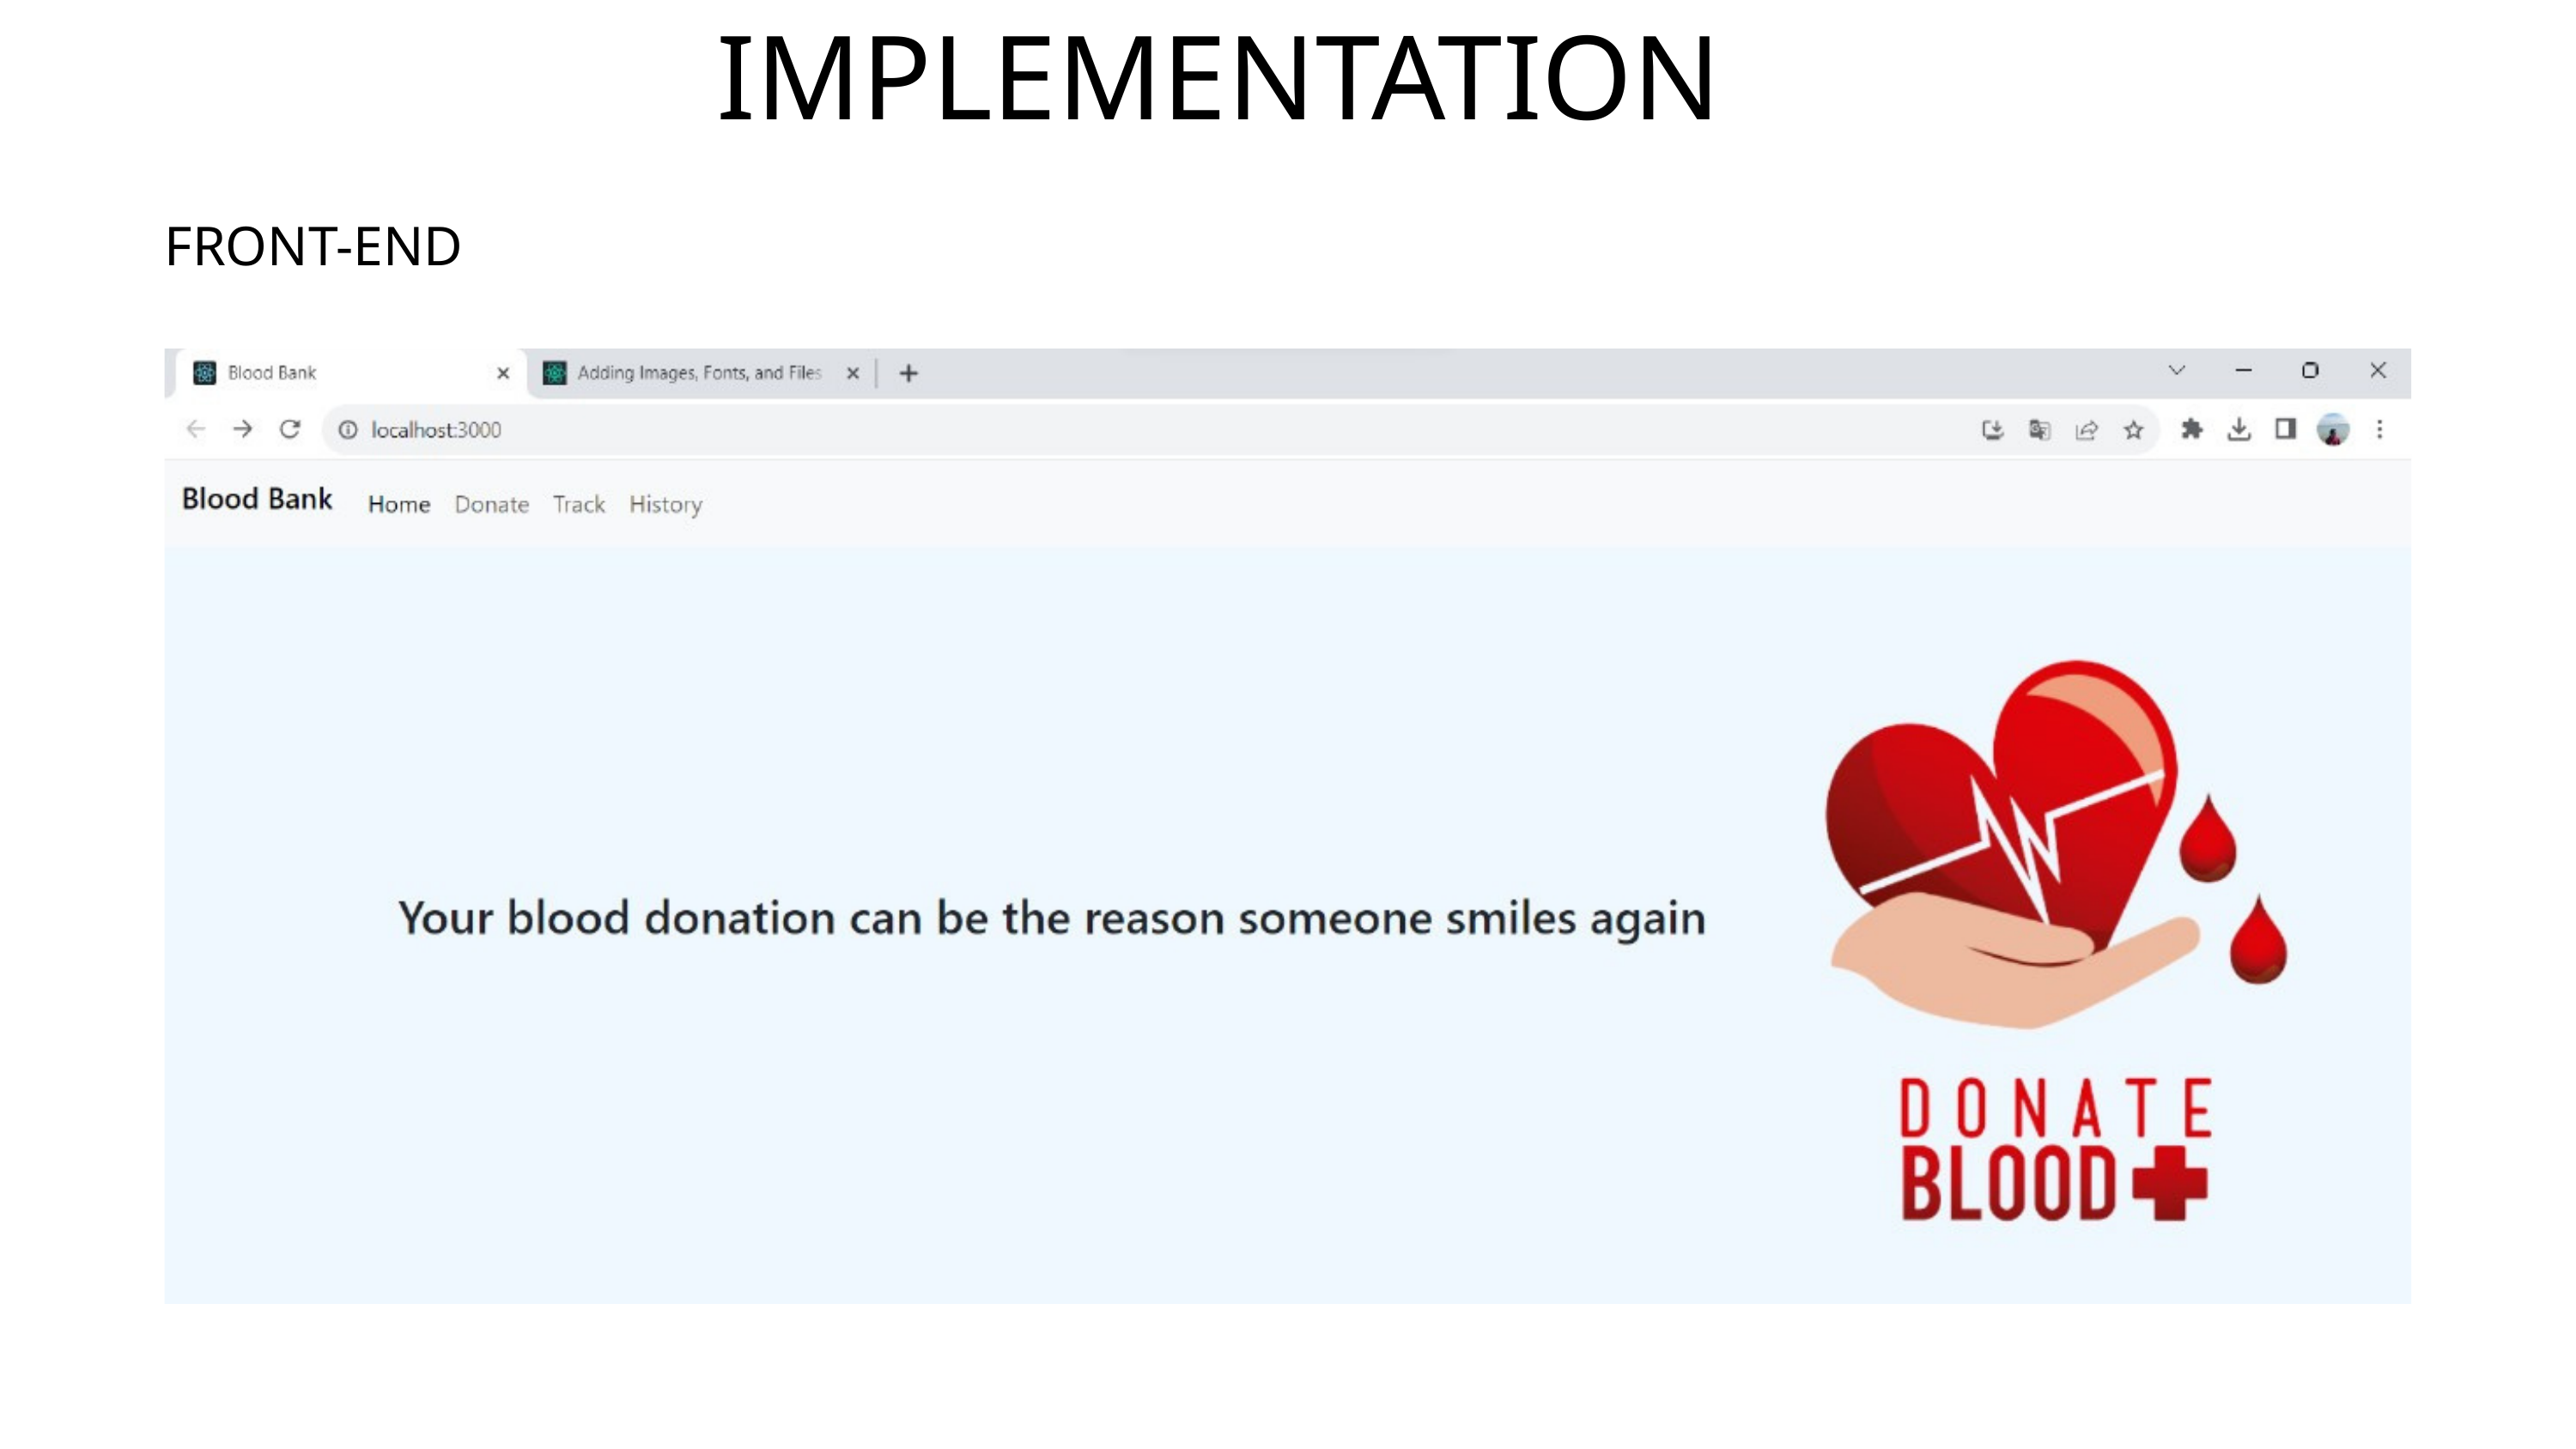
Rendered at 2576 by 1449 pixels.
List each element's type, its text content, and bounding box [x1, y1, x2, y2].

text_box [164, 349, 2412, 1304]
text_box IMPLEMENTATION [716, 15, 1860, 143]
text_box FRONT-END [164, 217, 1308, 276]
